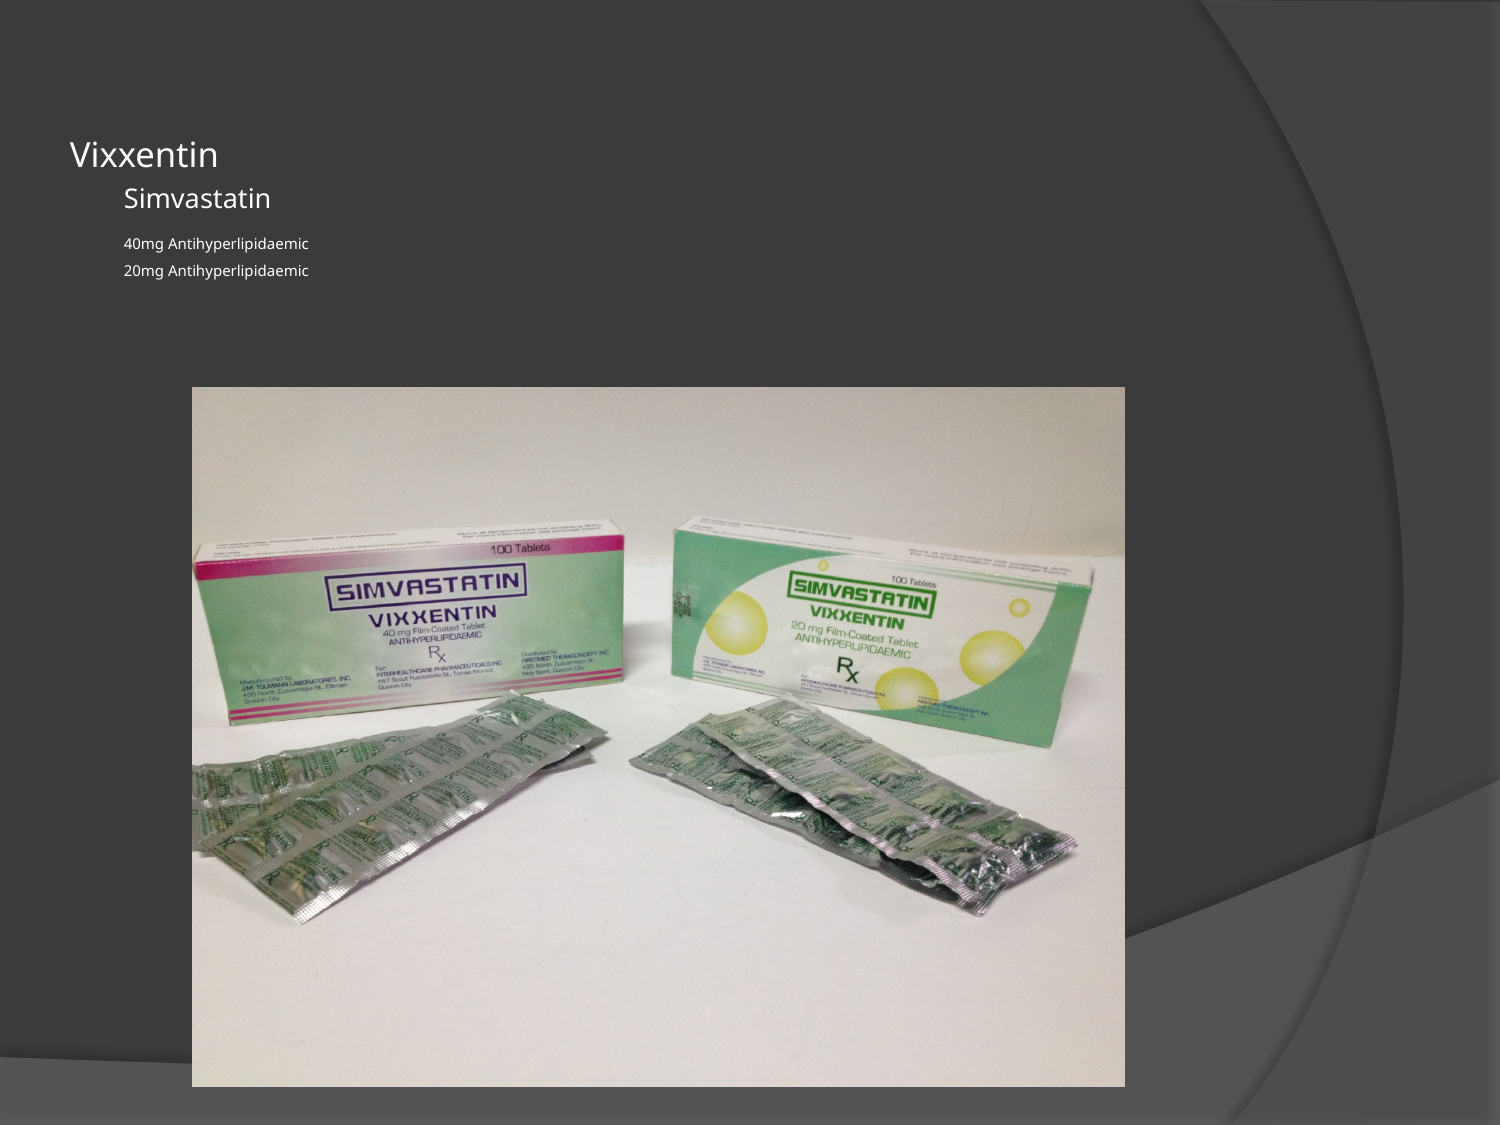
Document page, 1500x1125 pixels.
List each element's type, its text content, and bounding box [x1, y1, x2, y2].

title Vixxentin Simvastatin 40mg Antihyperlipidaemic 20mg Antihyperlipidaemic [62, 125, 1288, 313]
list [192, 387, 1126, 1087]
